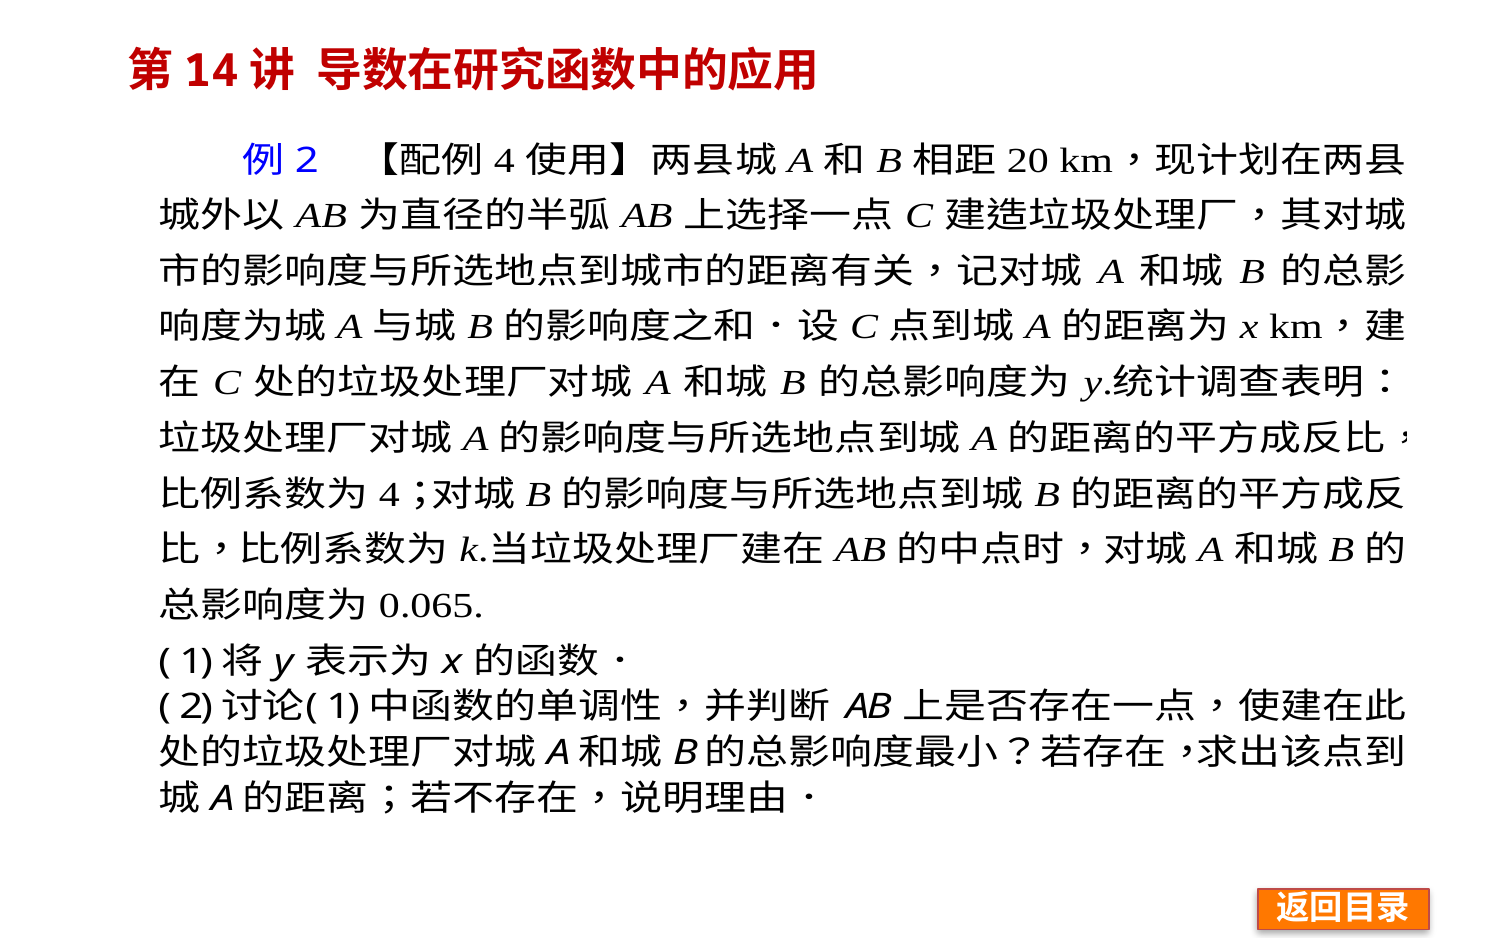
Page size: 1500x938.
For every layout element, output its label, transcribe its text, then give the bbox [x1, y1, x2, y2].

text_box 返回目录 [1257, 888, 1430, 930]
text_box 第14讲 导数在研究函数中的应用 [112, 35, 1211, 101]
text_box [129, 127, 1429, 866]
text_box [158, 136, 1407, 857]
